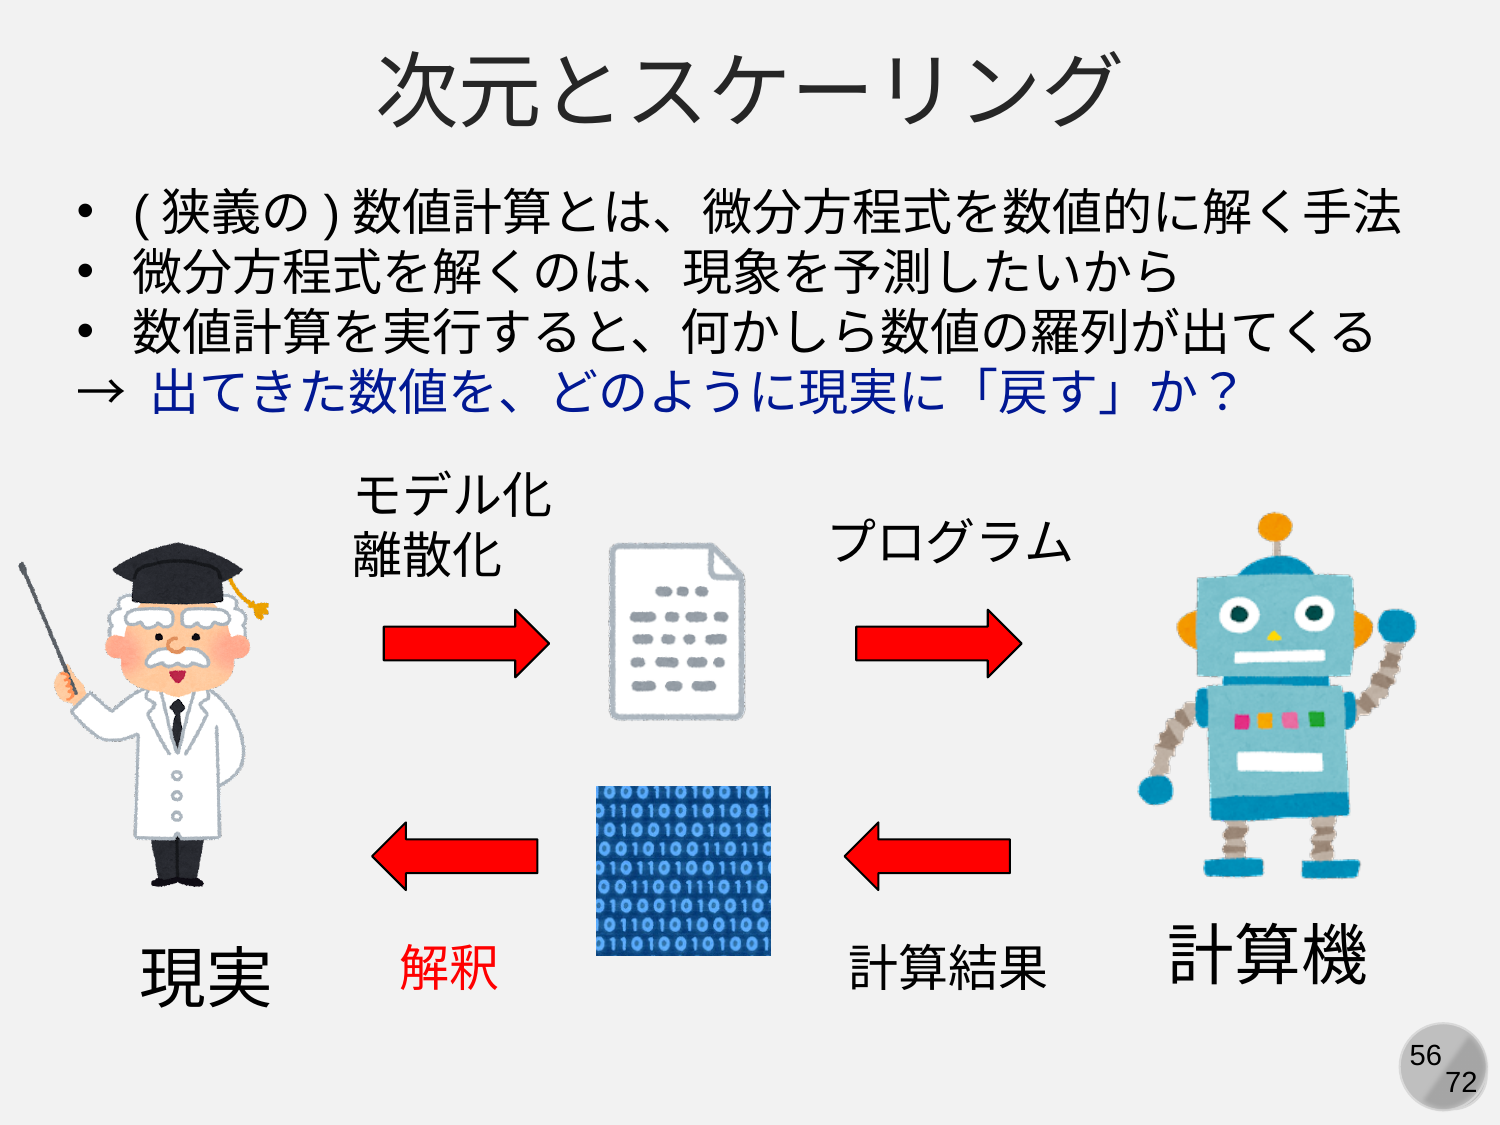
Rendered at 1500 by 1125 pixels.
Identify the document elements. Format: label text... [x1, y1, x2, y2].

picture [5, 538, 280, 891]
picture [596, 786, 771, 956]
text_box 計算結果 [833, 928, 1064, 1004]
text_box [843, 821, 1011, 892]
text_box [382, 608, 550, 679]
text_box [855, 608, 1023, 679]
text_box (狭義の)数値計算とは、微分方程式を数値的に解く手法 微分方程式を解くのは、現象を予測したいから 数値計算を実行すると、何かしら数値の羅列が出てくる → 出てきた数値を、どのように現実に「戻す」か？ [61, 172, 1418, 428]
text_box 解釈 [384, 928, 515, 1004]
text_box モデル化 離散化 [337, 456, 568, 591]
text_box プログラム [811, 503, 1090, 579]
text_box 計算機 [1152, 905, 1383, 1000]
list 次元とスケーリング [0, 31, 1500, 155]
text_box 現実 [124, 928, 289, 1024]
text_box [371, 821, 539, 892]
picture [1116, 503, 1437, 895]
picture [596, 538, 758, 726]
